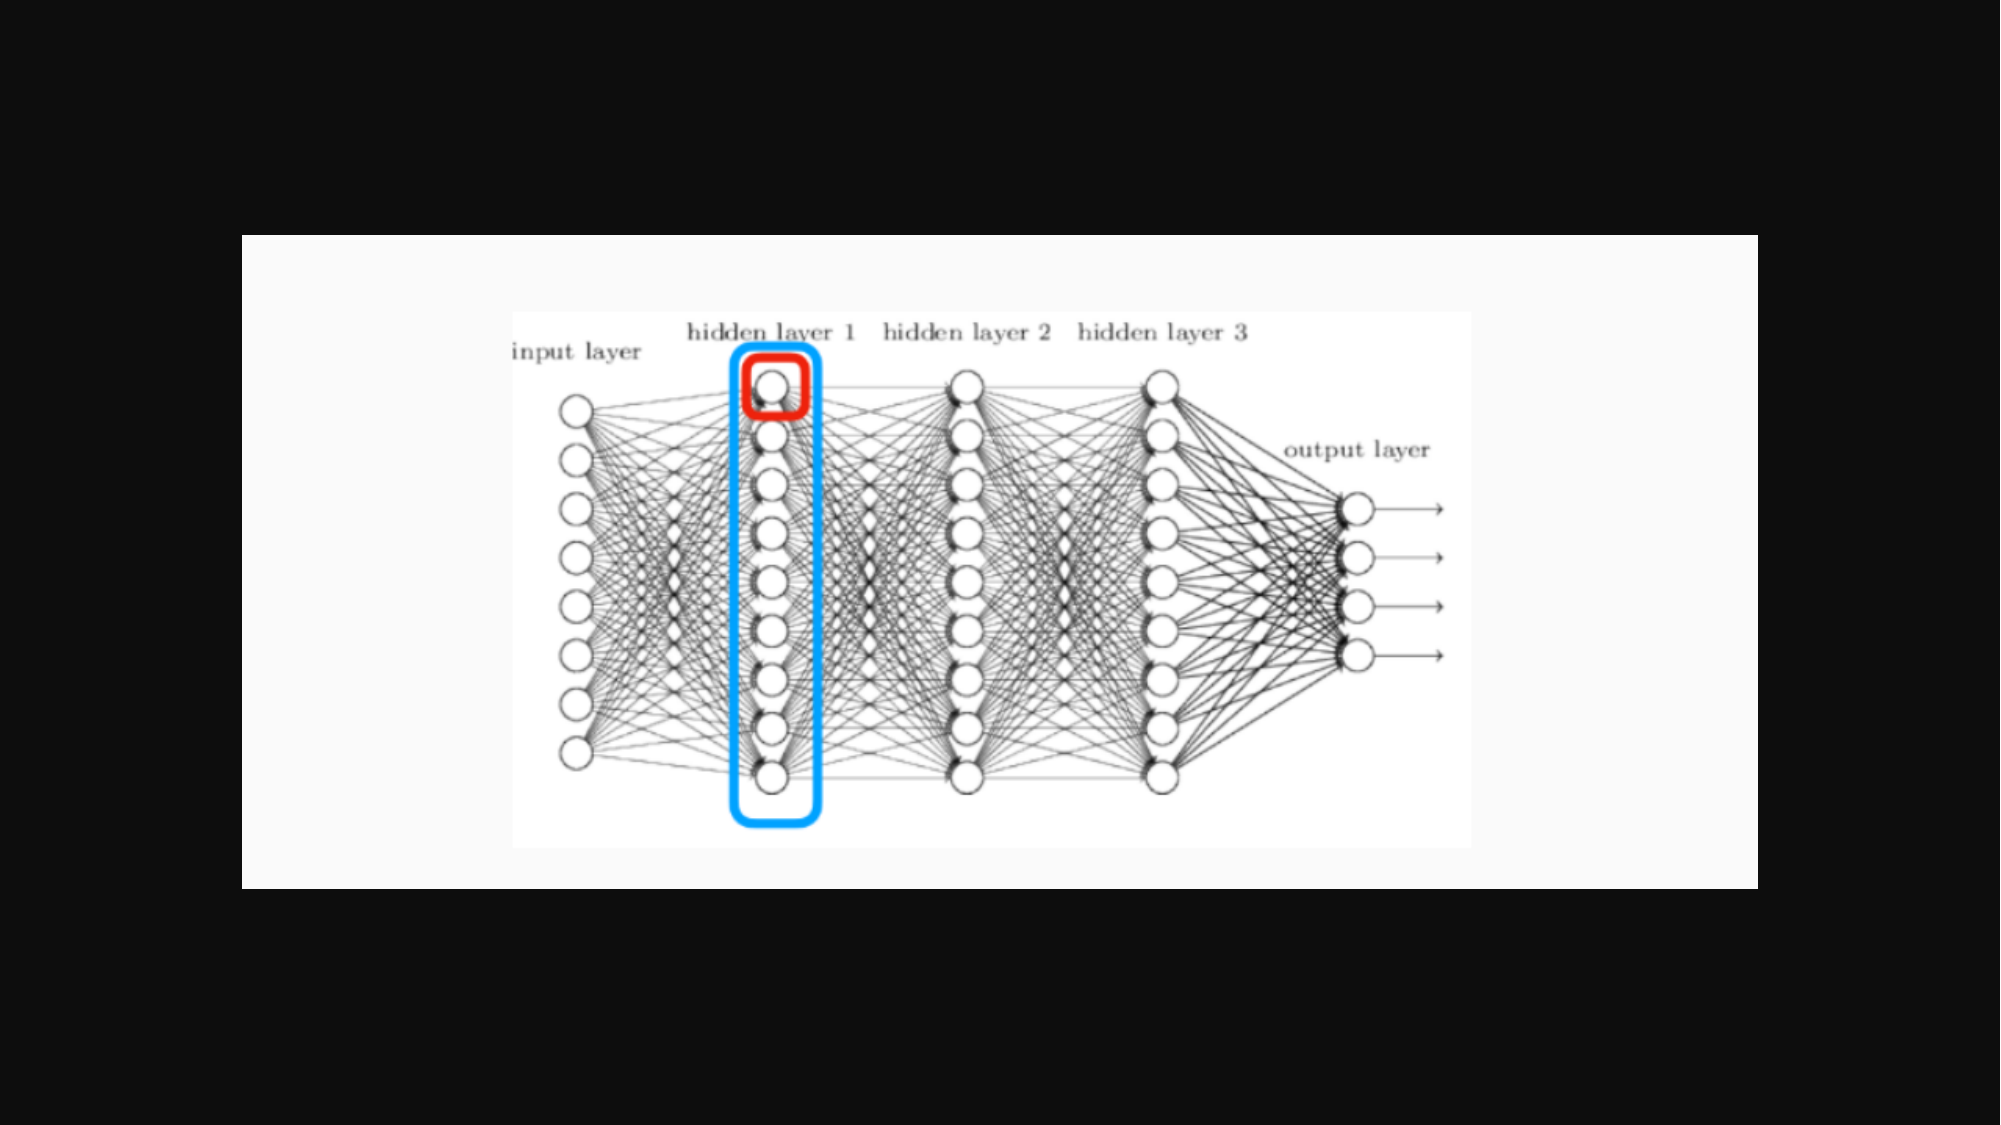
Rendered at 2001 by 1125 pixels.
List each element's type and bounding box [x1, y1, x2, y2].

picture [242, 235, 1758, 890]
